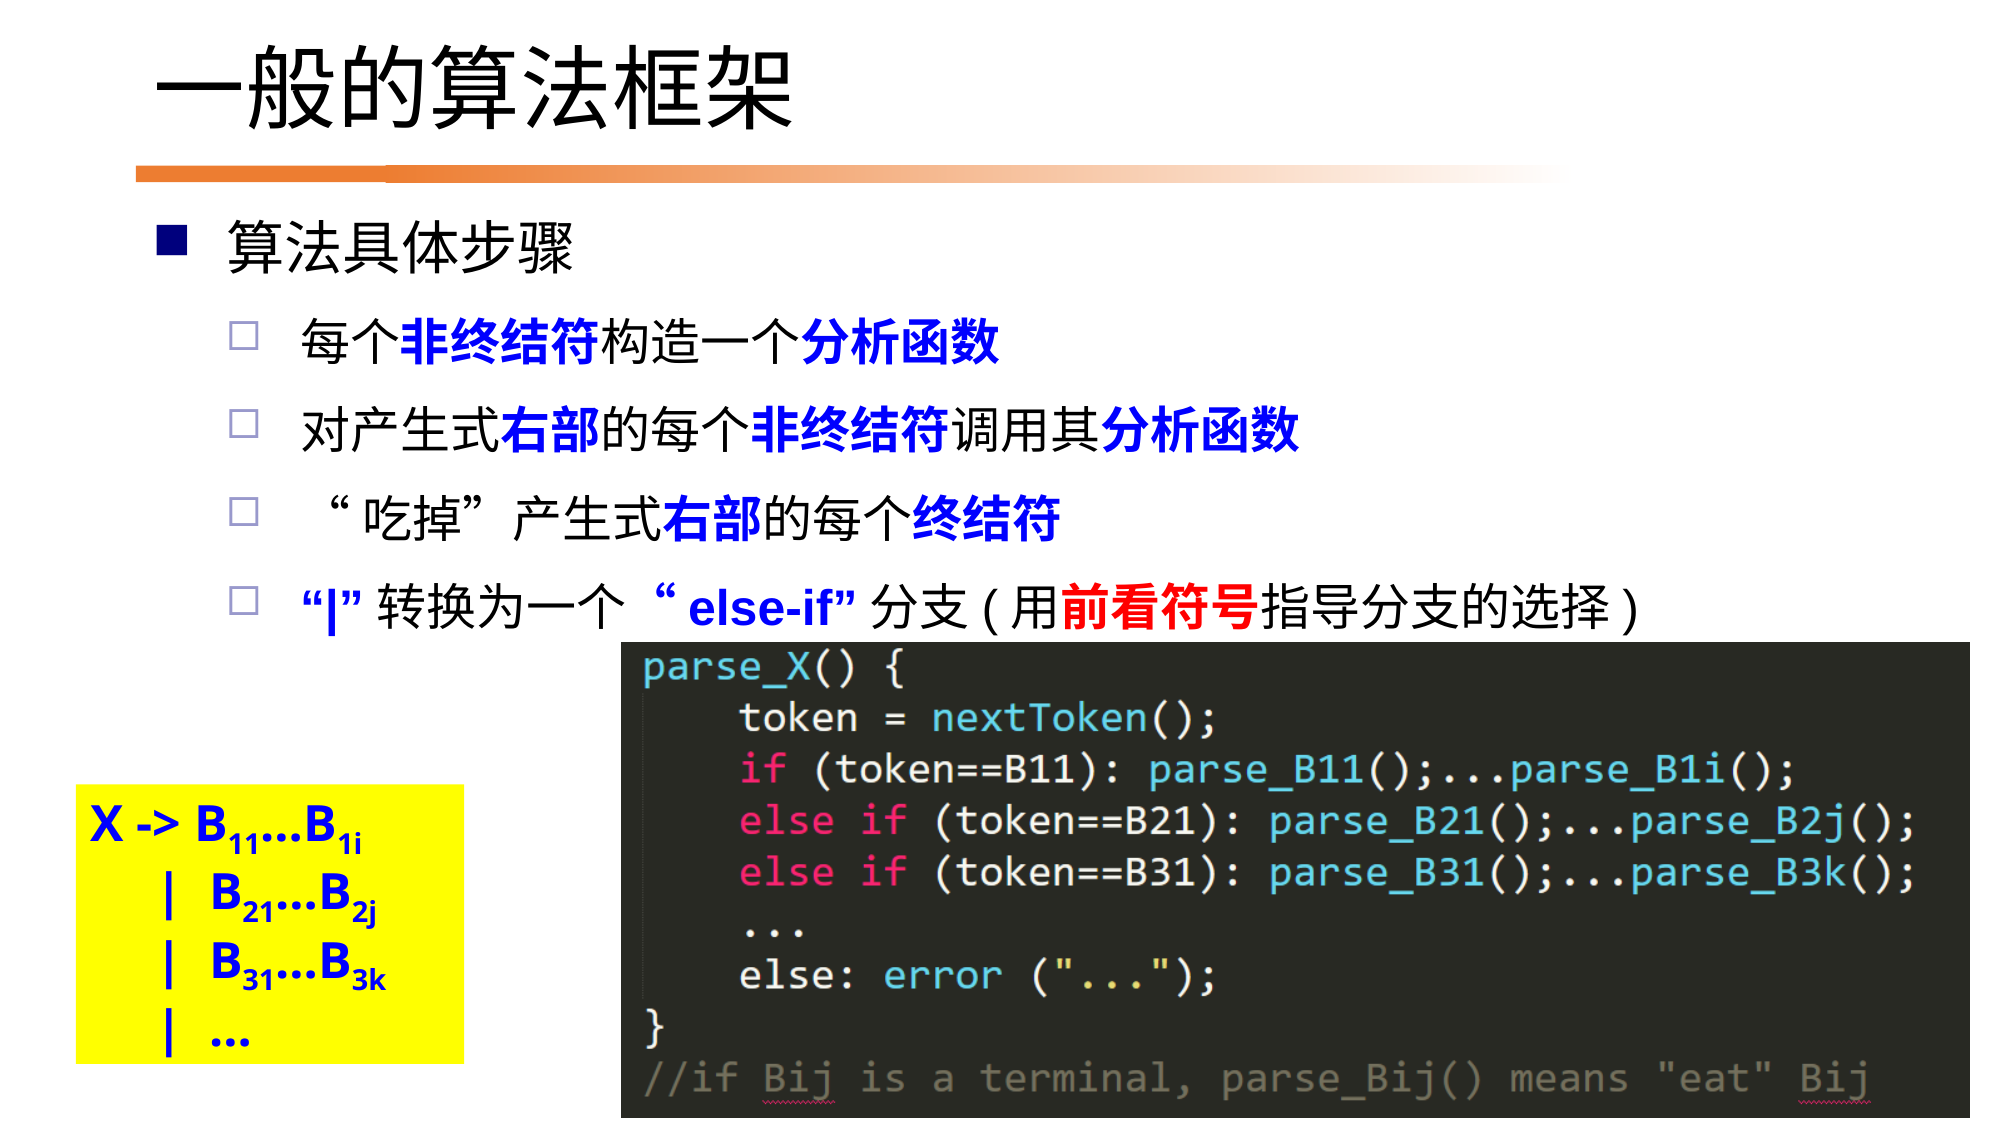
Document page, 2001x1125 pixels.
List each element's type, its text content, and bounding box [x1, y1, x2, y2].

title 一般的算法框架 [138, 25, 1810, 160]
picture [621, 642, 1970, 1118]
text_box X -> B11…B1i | B21…B2j | B31…B3k | … [75, 784, 465, 1064]
list 算法具体步骤 每个非终结符构造一个分析函数 对产生式右部的每个非终结符调用其分析函数 “吃掉”产生式右部的每个终结符 “|”转换为一个“else-if”分支(用前看符号指导分支的选择) [137, 211, 1908, 1065]
